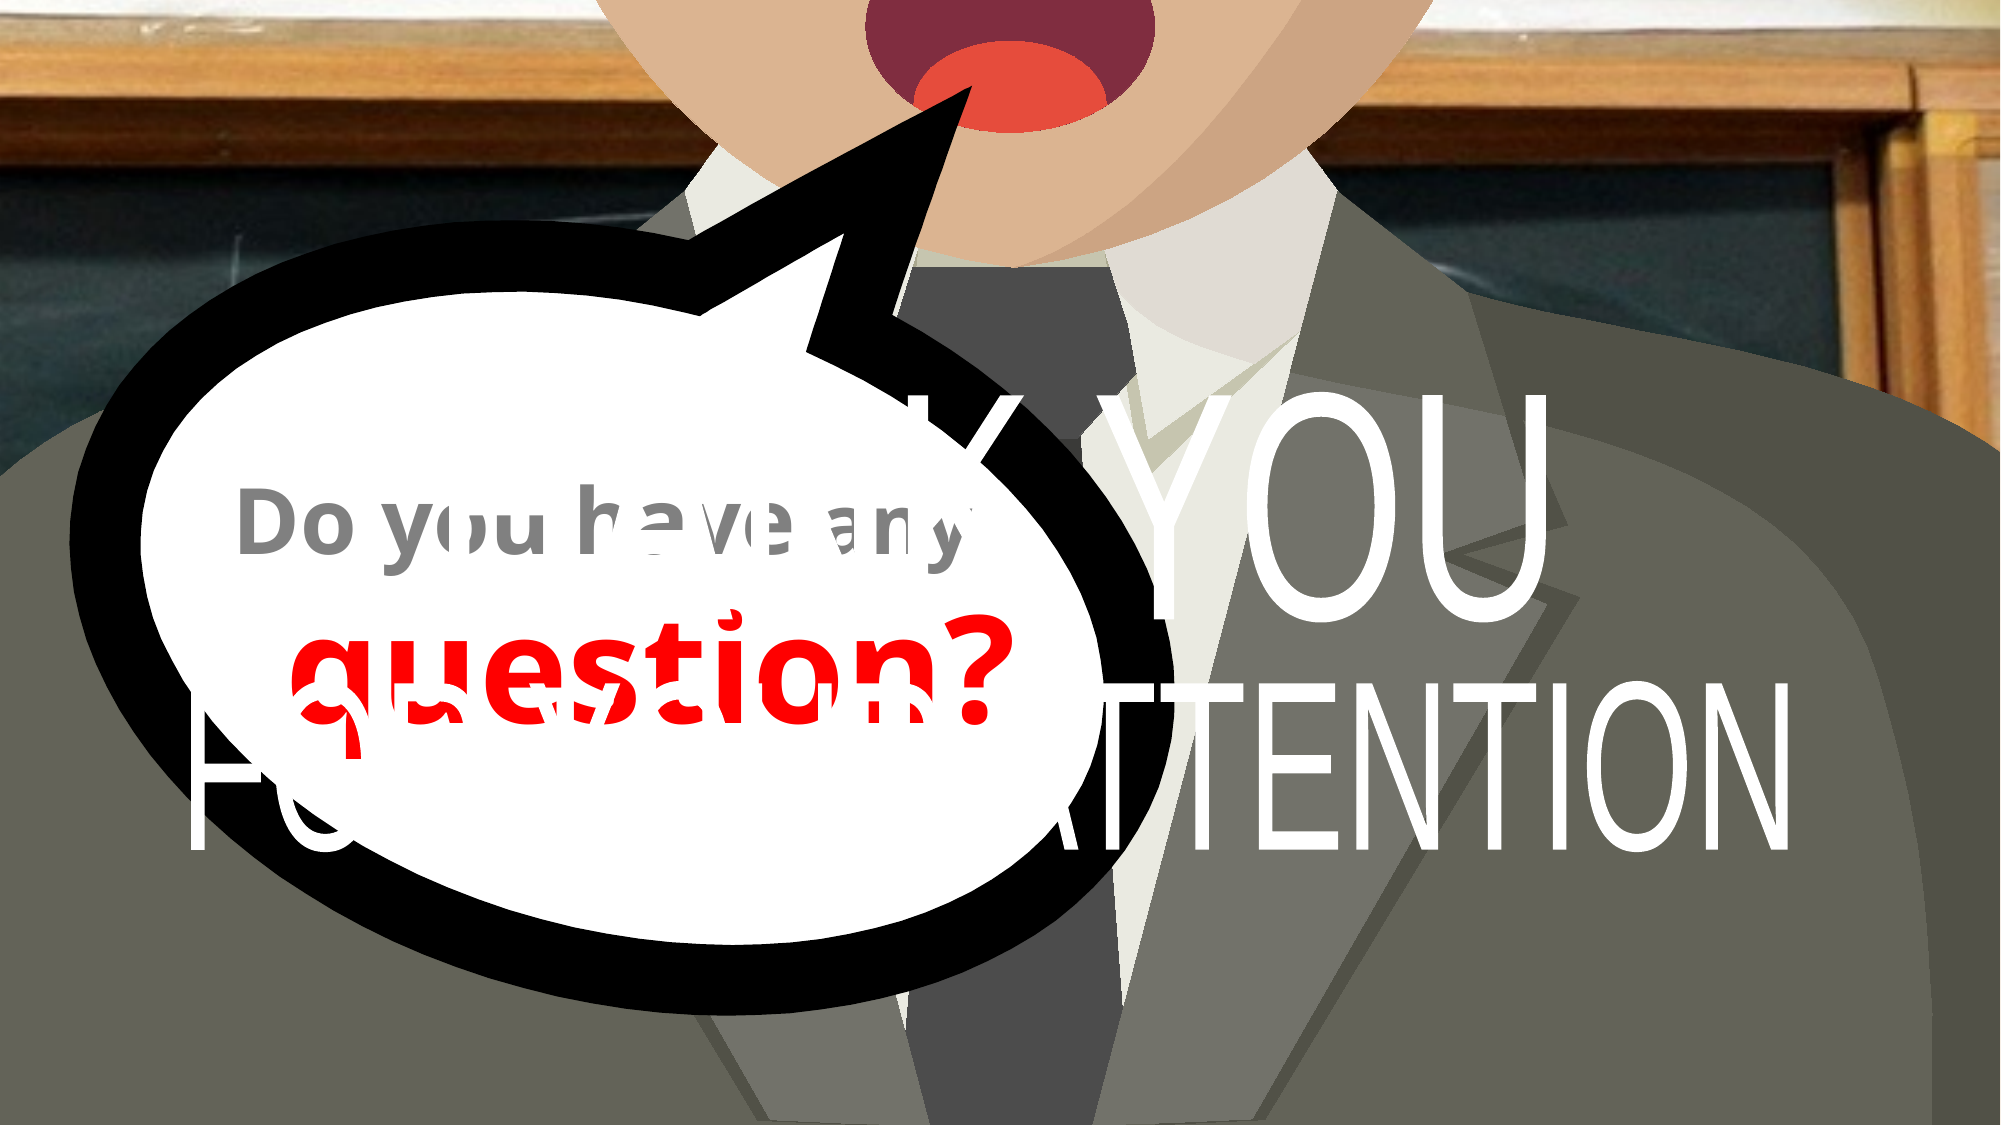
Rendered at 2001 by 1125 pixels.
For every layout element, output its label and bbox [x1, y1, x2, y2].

text_box [87, 16, 1214, 1005]
text_box [191, 391, 1788, 853]
text_box [0, 0, 2000, 1125]
